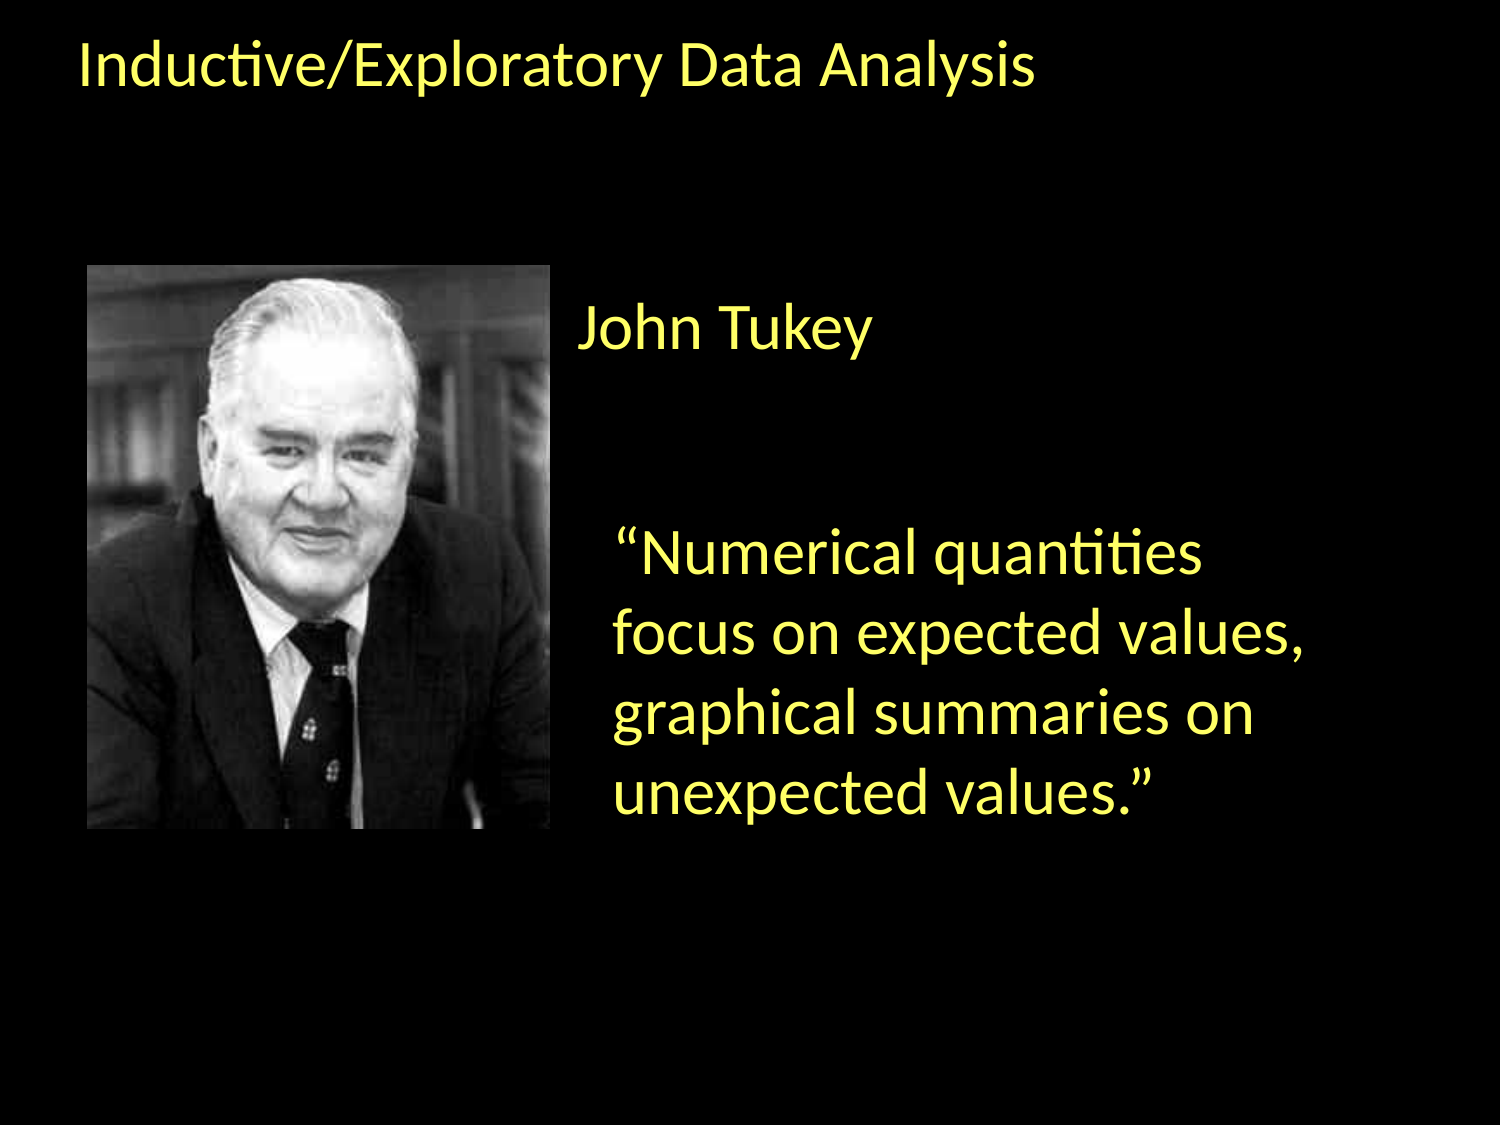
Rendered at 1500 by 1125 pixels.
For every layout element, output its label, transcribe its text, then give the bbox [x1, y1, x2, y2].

text_box Inductive/Exploratory Data Analysis [62, 12, 1065, 109]
text_box John Tukey [562, 274, 893, 371]
text_box “Numerical quantities focus on expected values, graphical summaries on unexpected values.” [597, 500, 1348, 839]
picture [87, 265, 551, 829]
